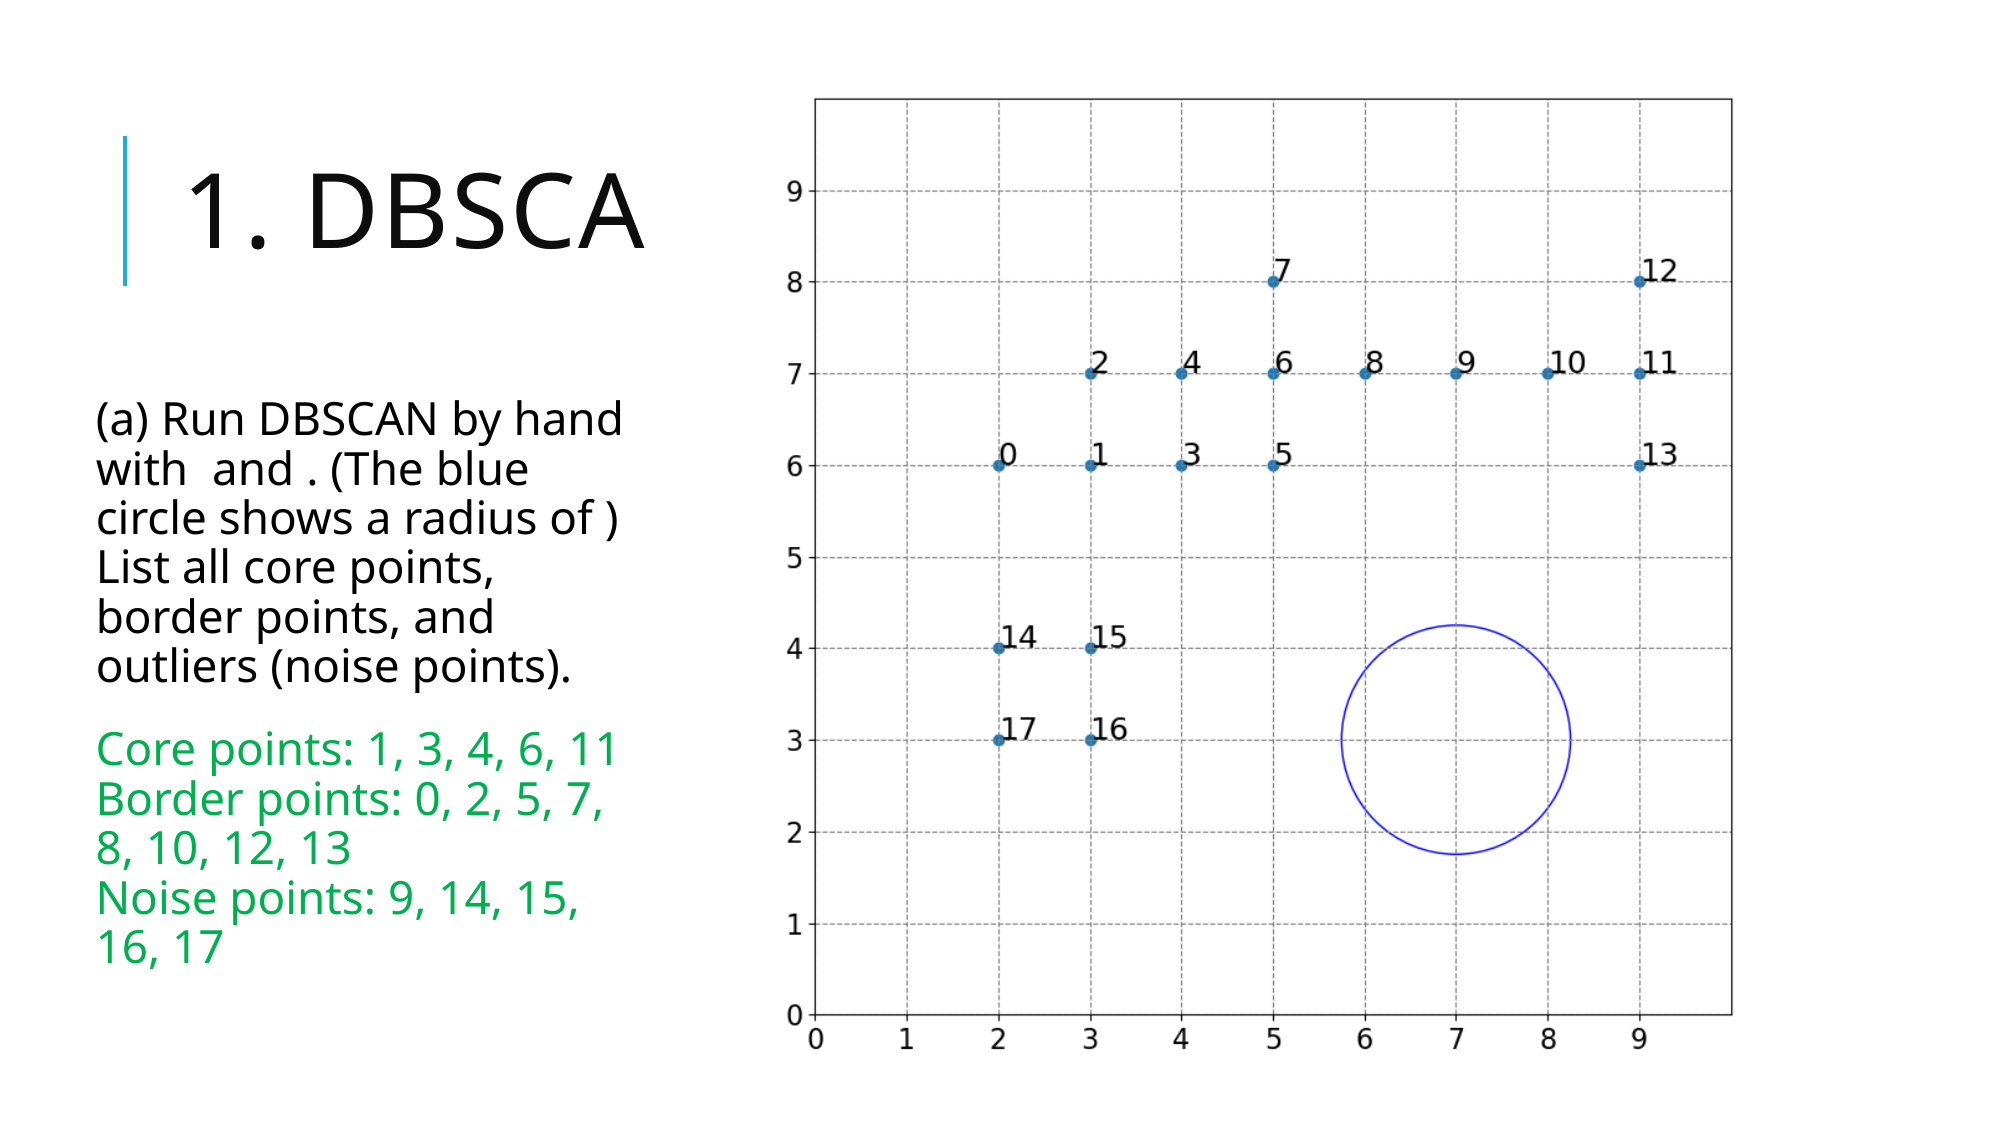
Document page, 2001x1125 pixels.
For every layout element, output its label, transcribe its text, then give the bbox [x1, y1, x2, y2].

picture [652, 79, 1894, 1074]
text_box Core points: 1, 3, 4, 6, 11 Border points: 0, 2, 5, 7, 8, 10, 12, 13 Noise points: 9, 14, 15, 16, 17 [73, 718, 645, 1049]
title 1. DBSCAN [168, 96, 645, 342]
